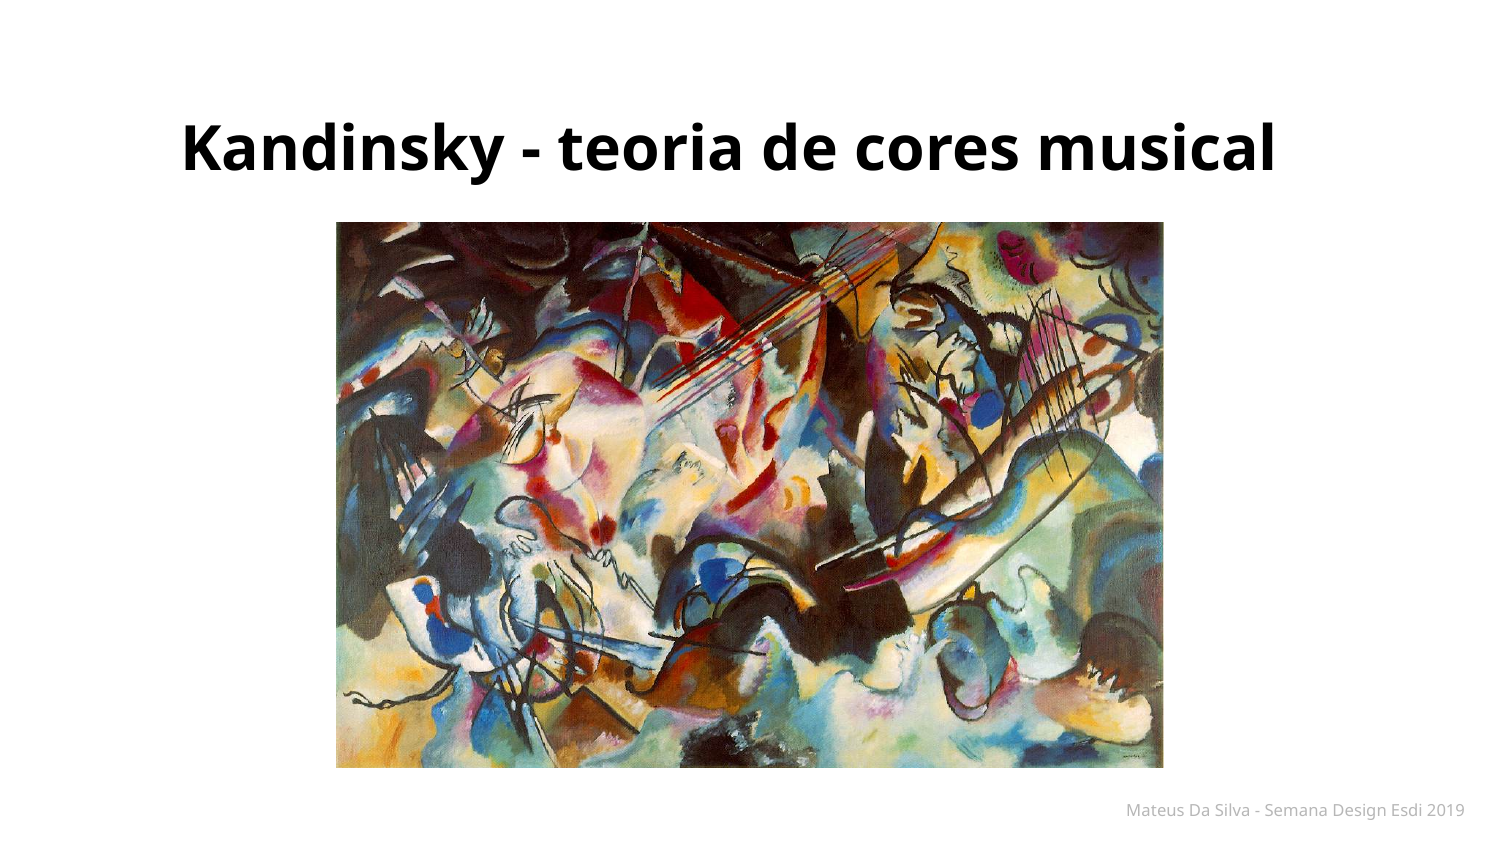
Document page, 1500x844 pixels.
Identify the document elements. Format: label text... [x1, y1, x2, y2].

text_box Kandinsky - teoria de cores musical [82, 82, 1376, 208]
picture [335, 221, 1165, 768]
text_box Mateus Da Silva - Semana Design Esdi 2019 [1111, 785, 1500, 831]
